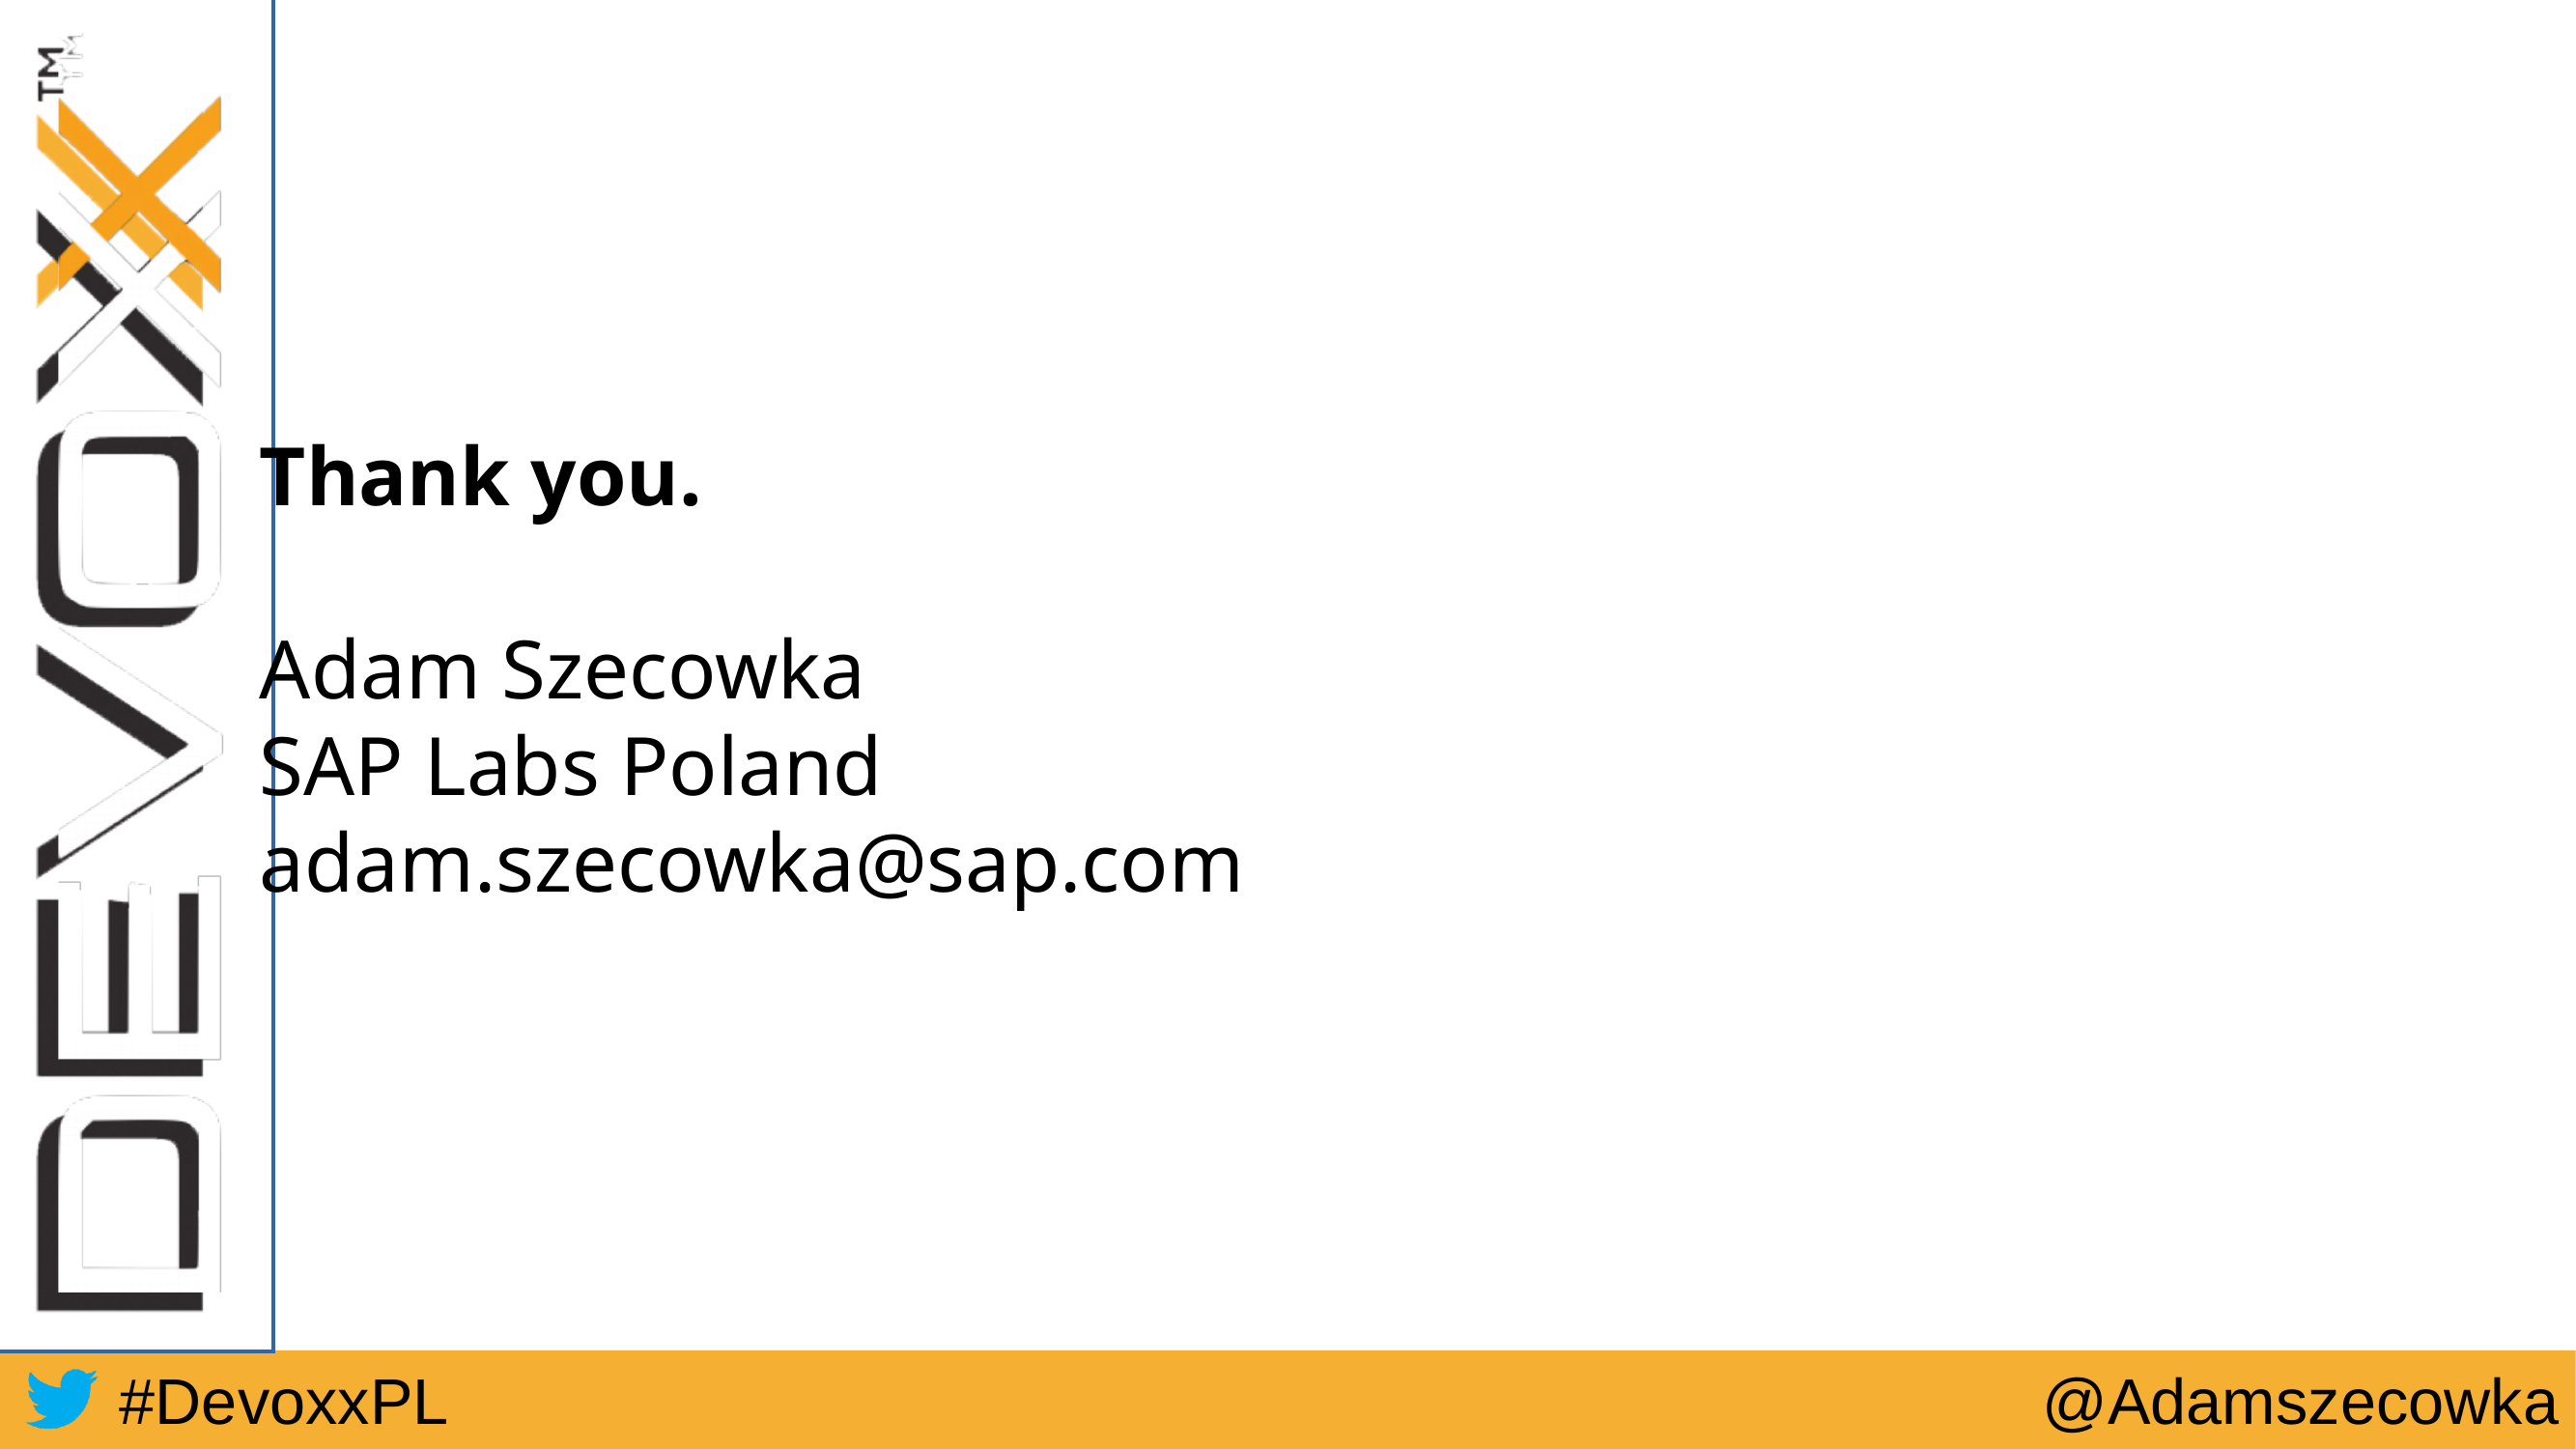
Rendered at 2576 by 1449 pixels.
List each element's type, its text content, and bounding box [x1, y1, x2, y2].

picture [0, 1353, 123, 1449]
text_box Thank you. Adam Szecowka SAP Labs Poland adam.szecowka@sap.com [251, 416, 1253, 917]
picture [0, 39, 220, 1350]
picture [59, 34, 223, 1292]
